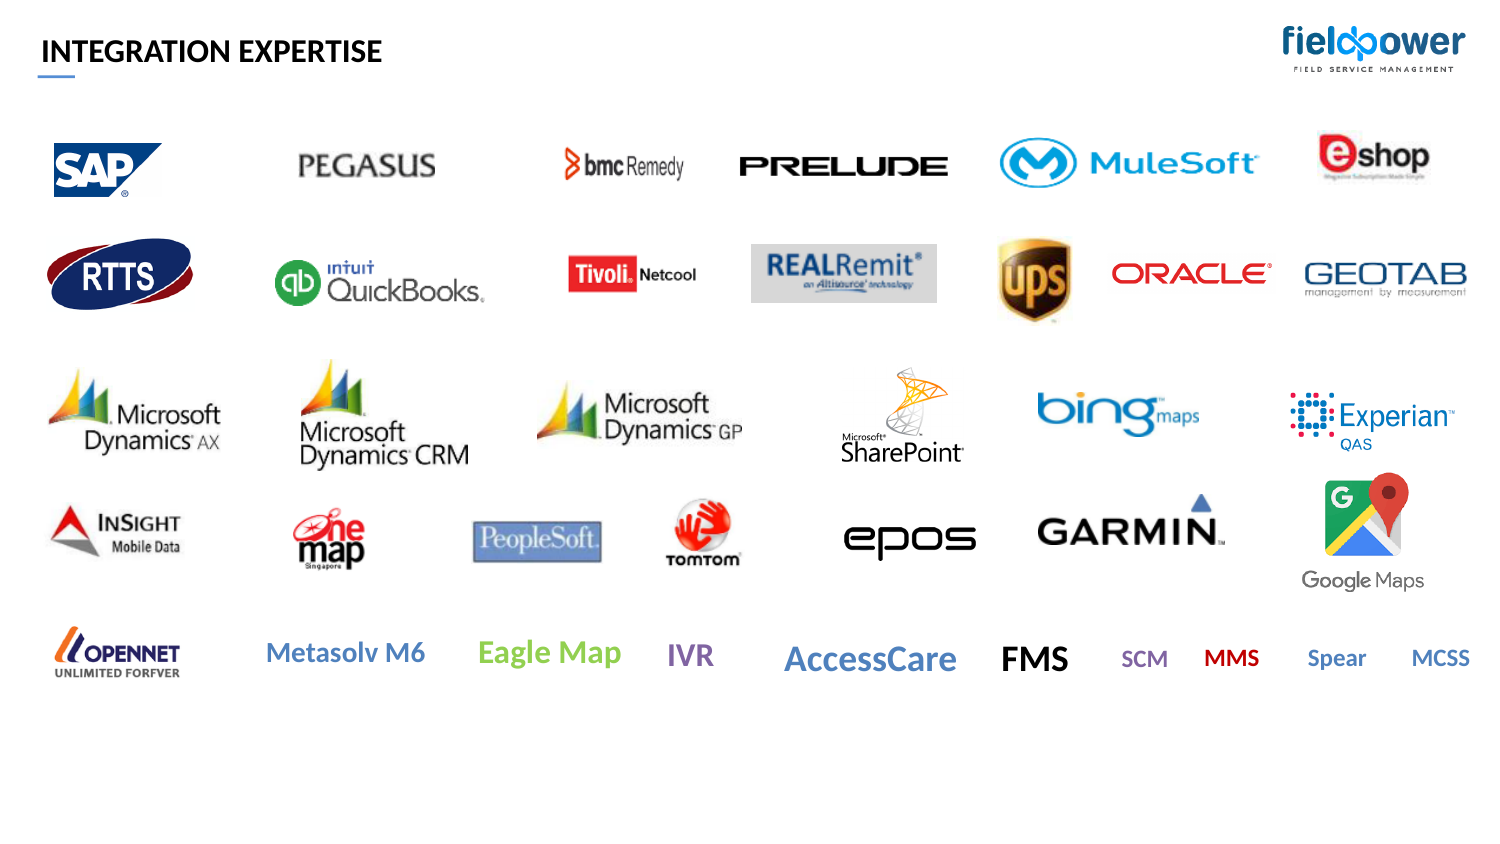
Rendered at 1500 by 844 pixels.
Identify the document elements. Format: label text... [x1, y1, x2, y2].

text_box SCM [1106, 635, 1184, 681]
text_box MMS [1189, 634, 1275, 680]
picture [49, 591, 184, 726]
picture [1296, 471, 1429, 593]
picture [997, 235, 1073, 326]
picture [37, 502, 199, 562]
picture [275, 259, 485, 307]
picture [1281, 21, 1467, 76]
picture [1106, 253, 1276, 294]
text_box MCSS [1396, 634, 1486, 680]
picture [1316, 130, 1431, 185]
picture [301, 359, 469, 471]
picture [46, 367, 230, 463]
picture [537, 380, 742, 450]
picture [1274, 376, 1471, 453]
picture [45, 235, 195, 312]
picture [843, 527, 976, 561]
picture [556, 240, 705, 308]
picture [1038, 392, 1200, 438]
picture [1037, 494, 1225, 545]
text_box IVR [652, 625, 730, 681]
picture [652, 494, 753, 570]
picture [726, 146, 962, 183]
text_box Eagle Map [463, 622, 637, 678]
text_box FMS [986, 627, 1084, 687]
picture [292, 502, 367, 577]
picture [999, 136, 1265, 190]
picture [751, 244, 938, 304]
picture [559, 137, 689, 193]
text_box Metasolv M6 [250, 626, 441, 677]
picture [471, 520, 604, 564]
text_box AccessCare [769, 626, 973, 687]
text_box INTEGRATION EXPERTISE [26, 21, 398, 77]
picture [842, 367, 964, 463]
picture [1296, 257, 1477, 302]
picture [54, 143, 162, 197]
picture [297, 151, 436, 178]
text_box Spear [1293, 634, 1382, 680]
